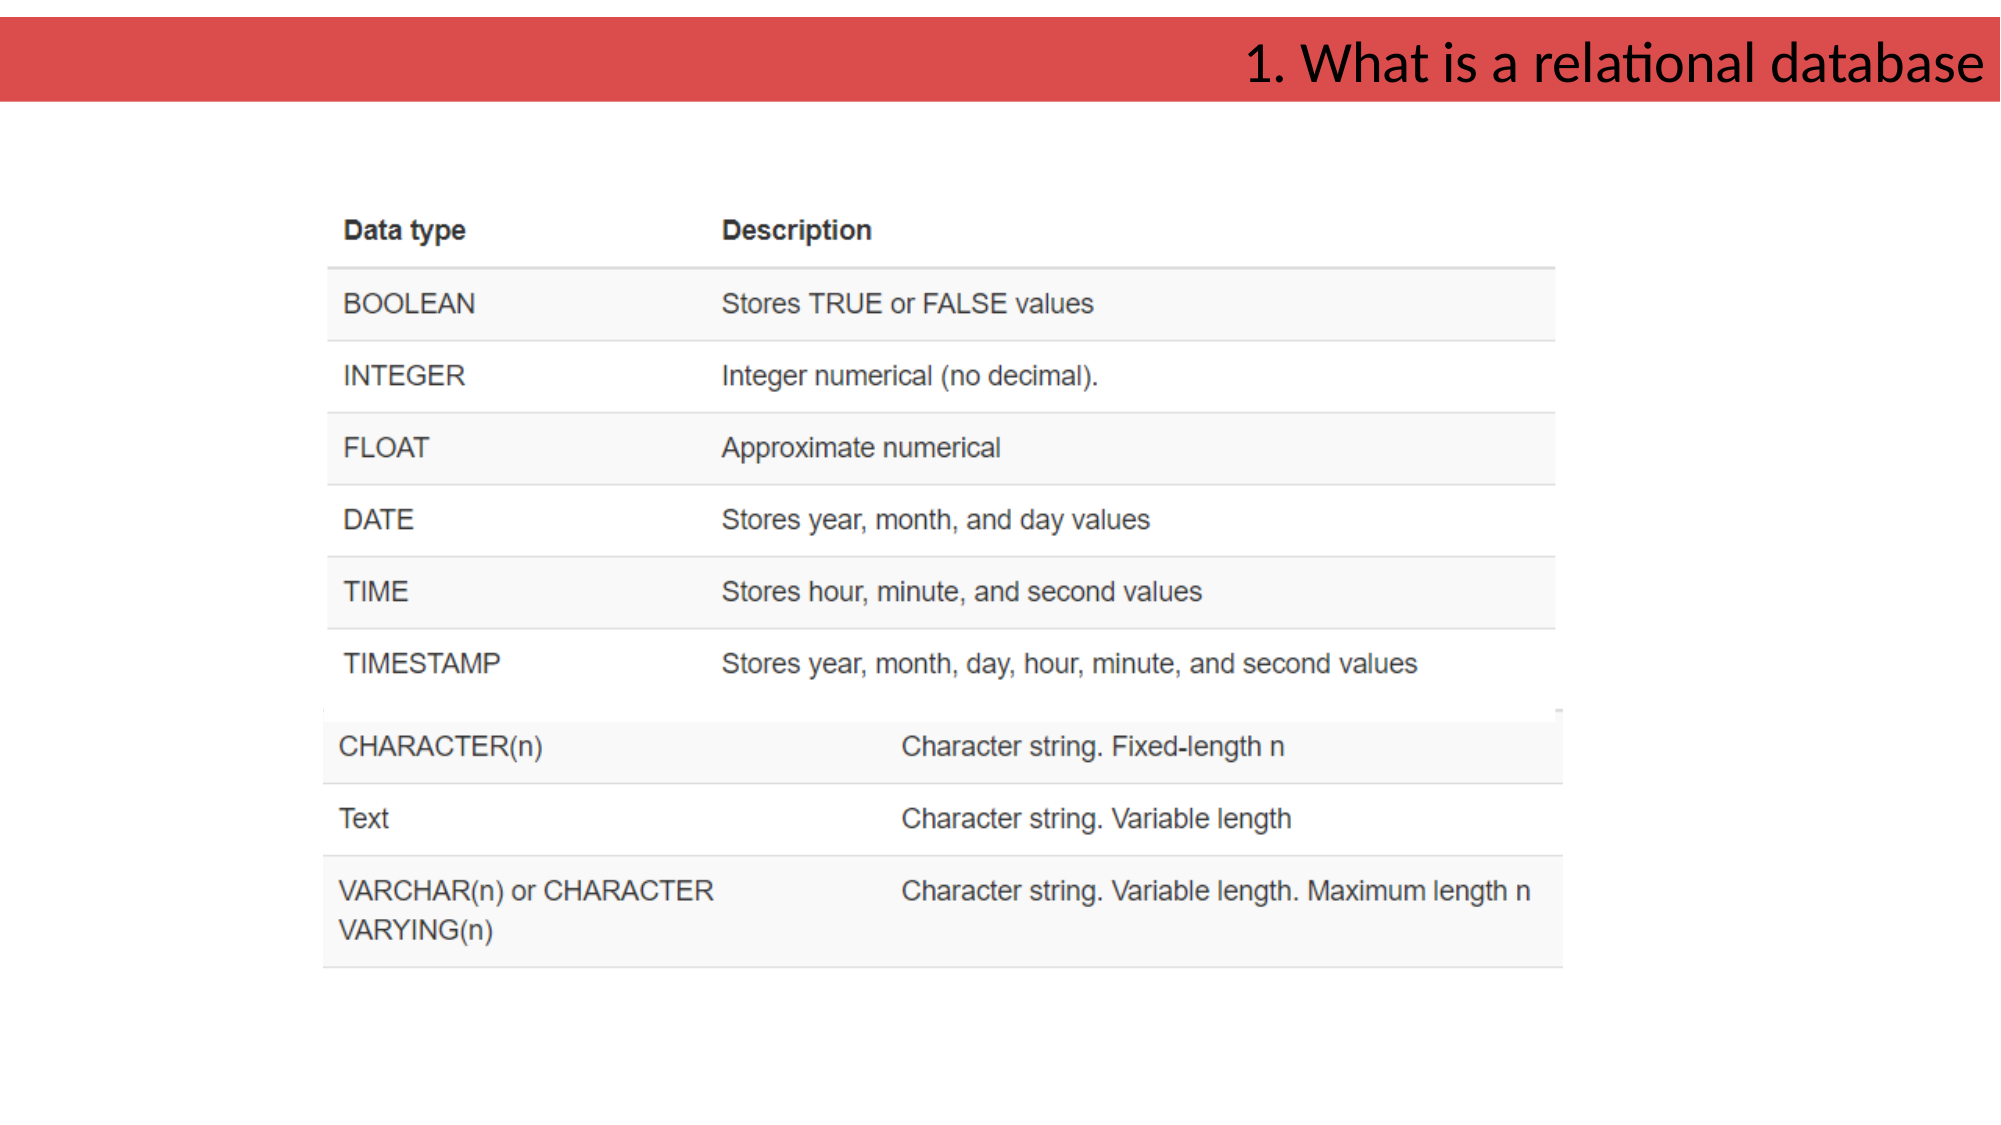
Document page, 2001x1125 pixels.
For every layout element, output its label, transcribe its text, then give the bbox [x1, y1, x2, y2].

text_box 1. What is a relational database [0, 17, 2000, 102]
picture [323, 190, 1563, 973]
